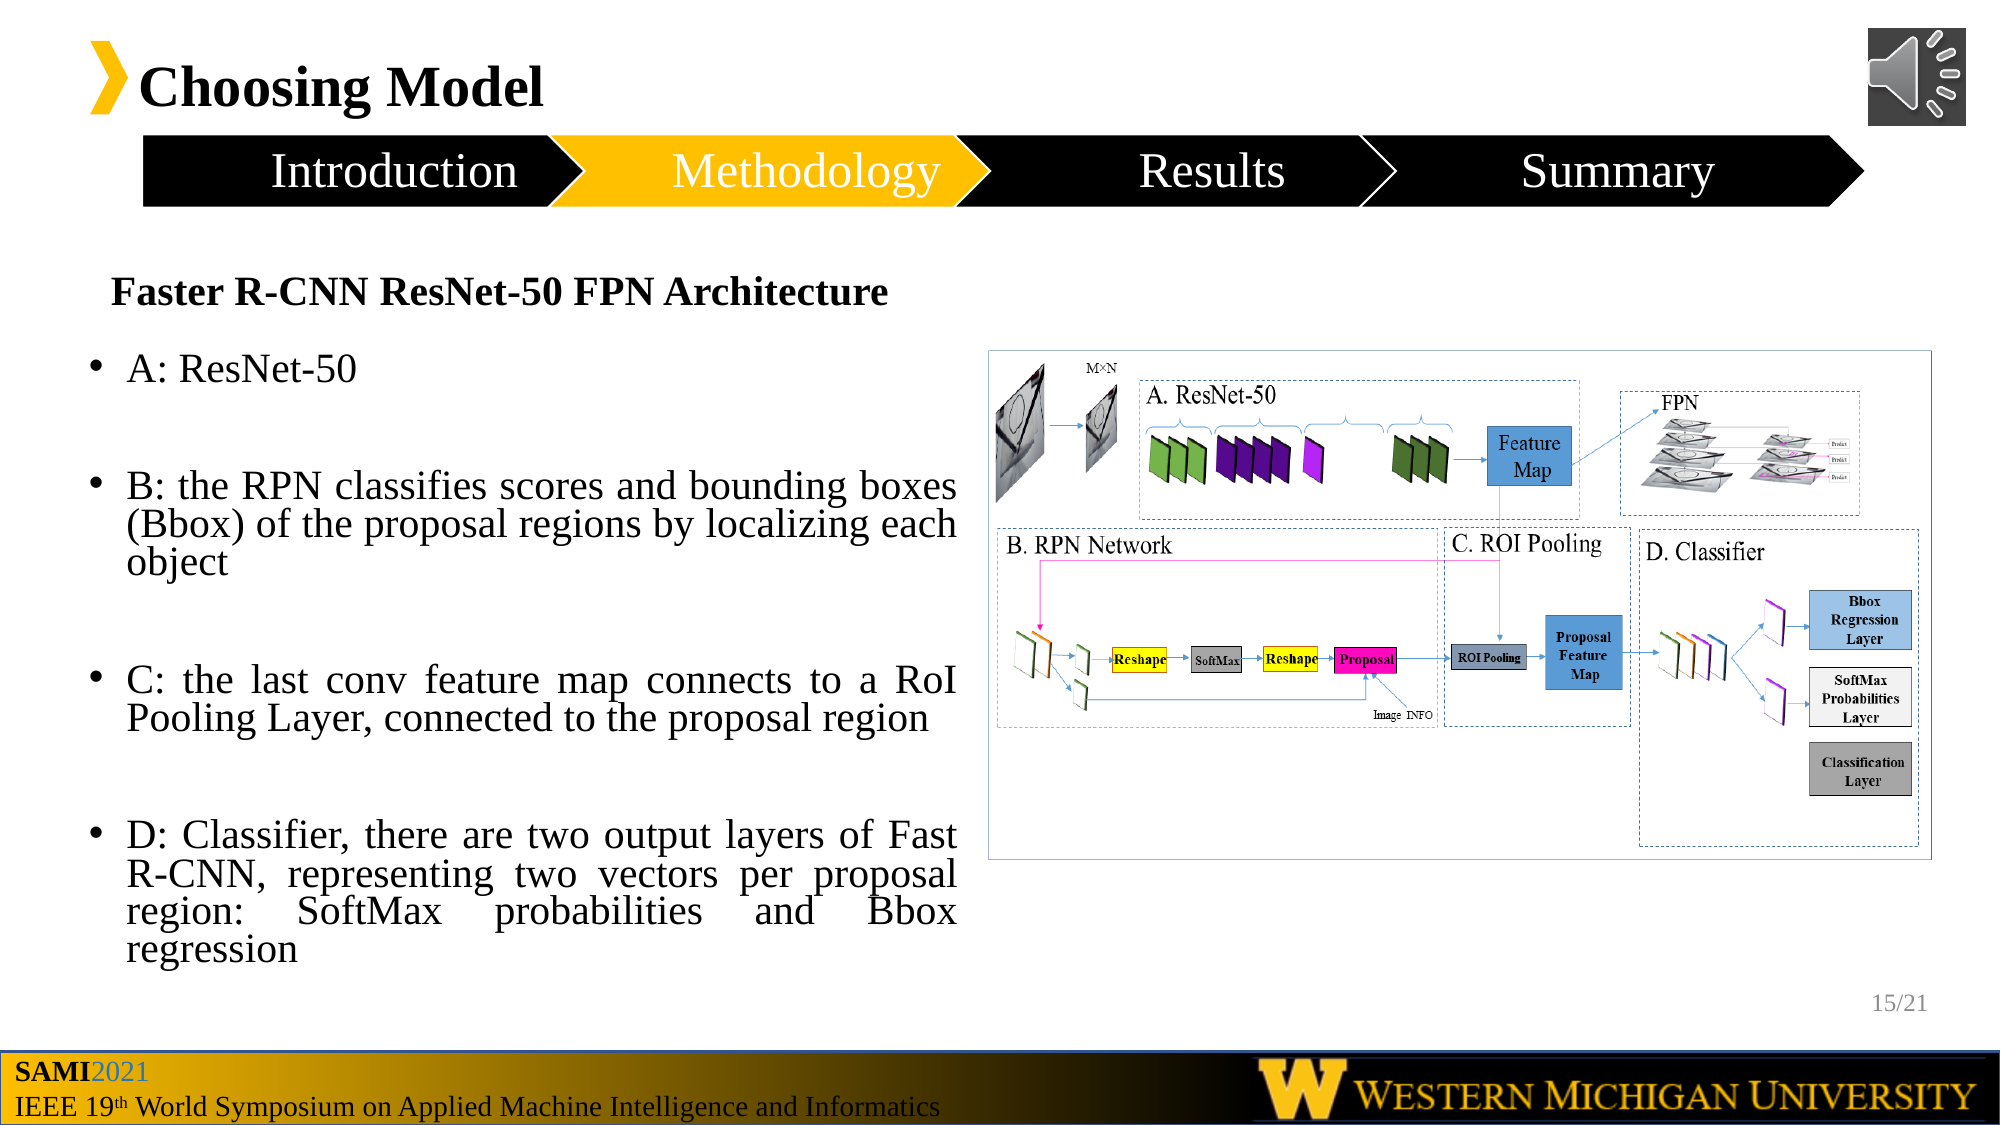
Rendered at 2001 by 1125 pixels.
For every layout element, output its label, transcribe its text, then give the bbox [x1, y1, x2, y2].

list A: ResNet-50 B: the RPN classifies scores and bounding boxes (Bbox) of the proposal regions by localizing each object C: the last conv feature map connects to a RoI Pooling Layer, connected to the proposal region D: Classifier, there are two output layers of Fast R-CNN, representing two vectors per proposal region: SoftMax probabilities and Bbox regression [74, 344, 974, 1040]
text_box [141, 134, 1867, 208]
text_box [88, 39, 130, 116]
text_box Choosing Model [123, 40, 670, 126]
slide_number 15/21 [1795, 959, 2000, 1043]
text_box Faster R-CNN ResNet-50 FPN Architecture [21, 256, 905, 322]
picture [1866, 26, 1967, 127]
picture [973, 344, 1939, 864]
text_box [1308, 1050, 2000, 1125]
text_box SAMI2021 IEEE 19th World Symposium on Applied Machine Intelligence and Informatics [0, 1045, 1308, 1125]
picture [1250, 1057, 1986, 1122]
